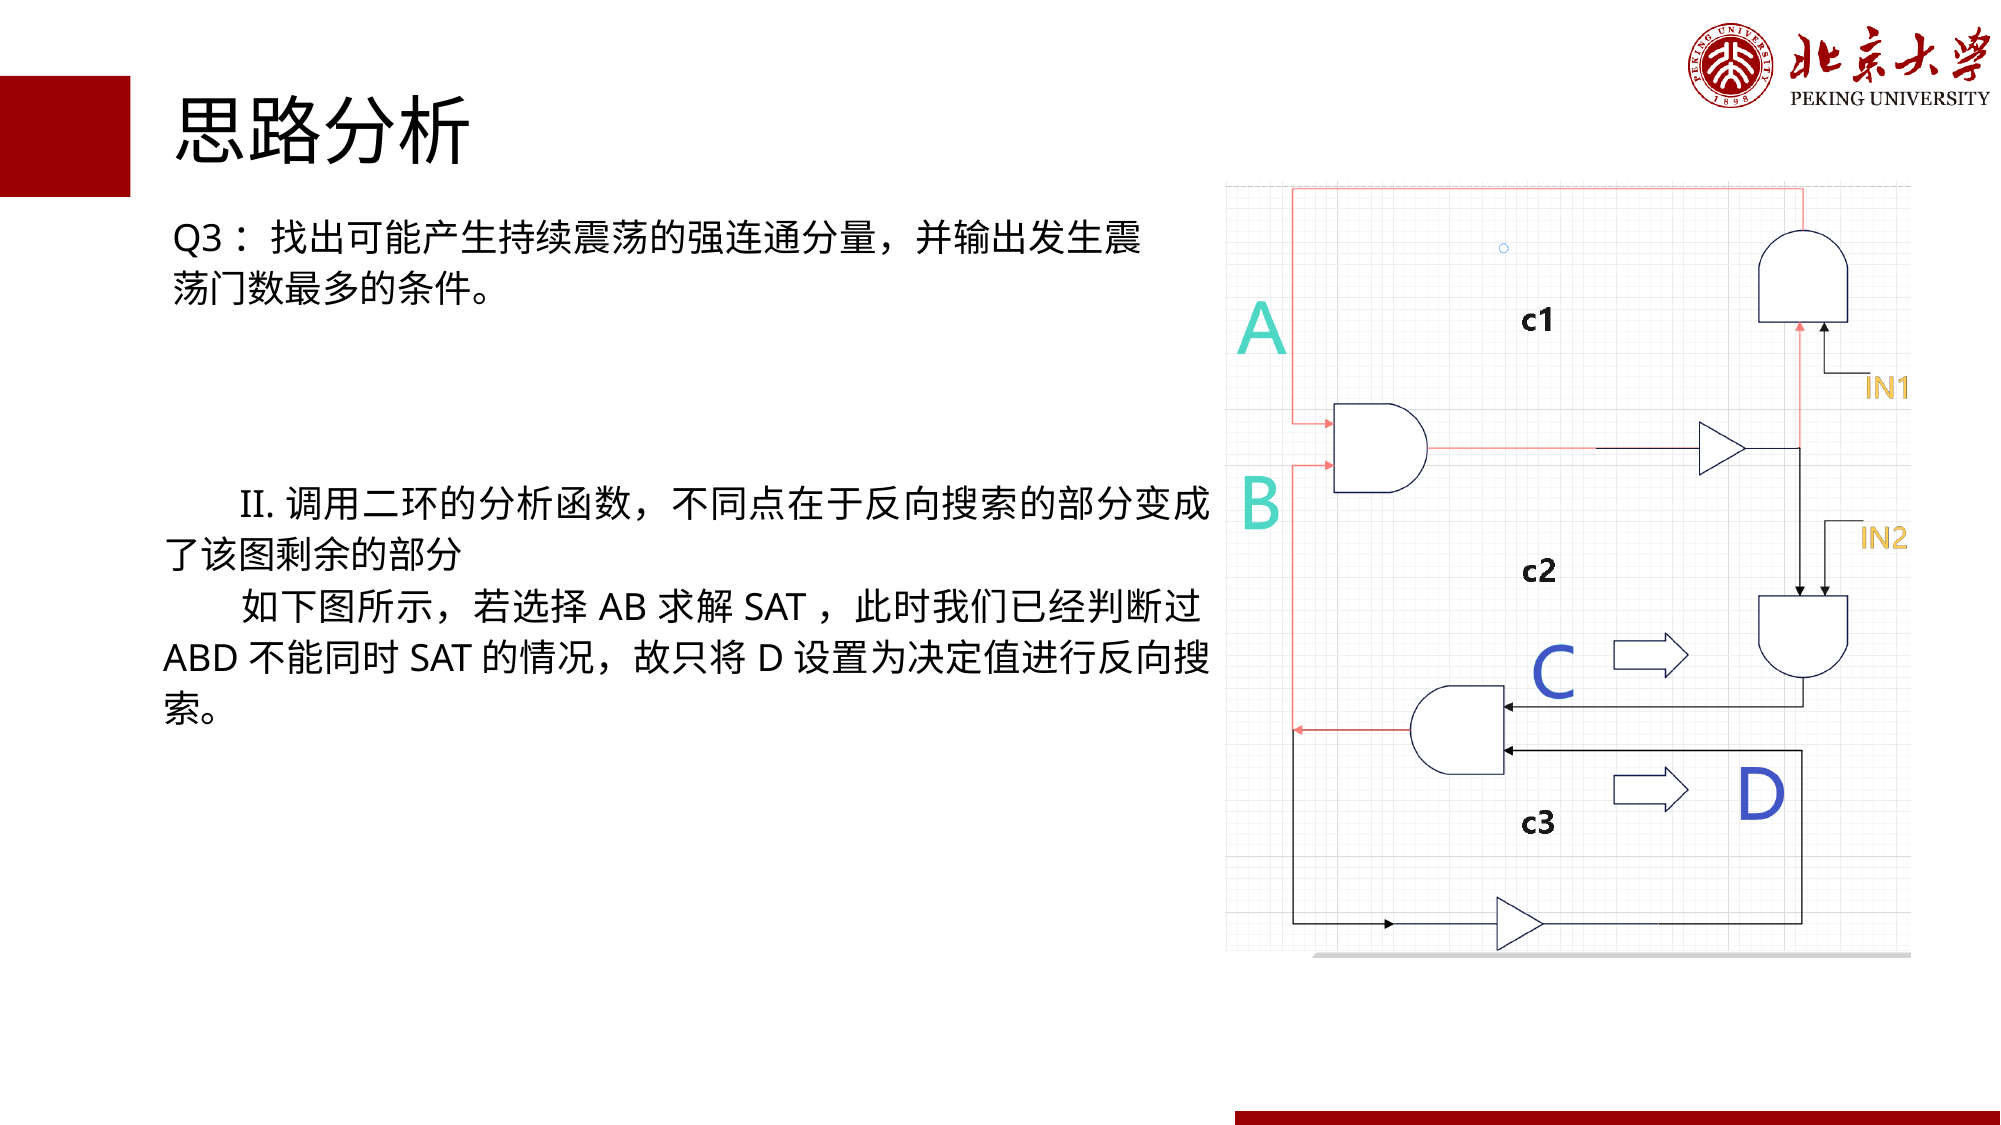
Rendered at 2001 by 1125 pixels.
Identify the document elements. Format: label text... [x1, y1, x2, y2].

text_box [1234, 1110, 2000, 1125]
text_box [156, 75, 1689, 248]
text_box [0, 75, 131, 198]
text_box II.调用二环的分析函数，不同点在于反向搜索的部分变成了该图剩余的部分 如下图所示，若选择AB求解SAT，此时我们已经判断过ABD不能同时SAT的情况，故只将D设置为决定值进行反向搜索。 [148, 466, 1226, 1073]
picture [1687, 23, 1990, 109]
picture [1225, 181, 1912, 959]
text_box Q3：找出可能产生持续震荡的强连通分量，并输出发生震荡门数最多的条件。 [157, 248, 1158, 318]
